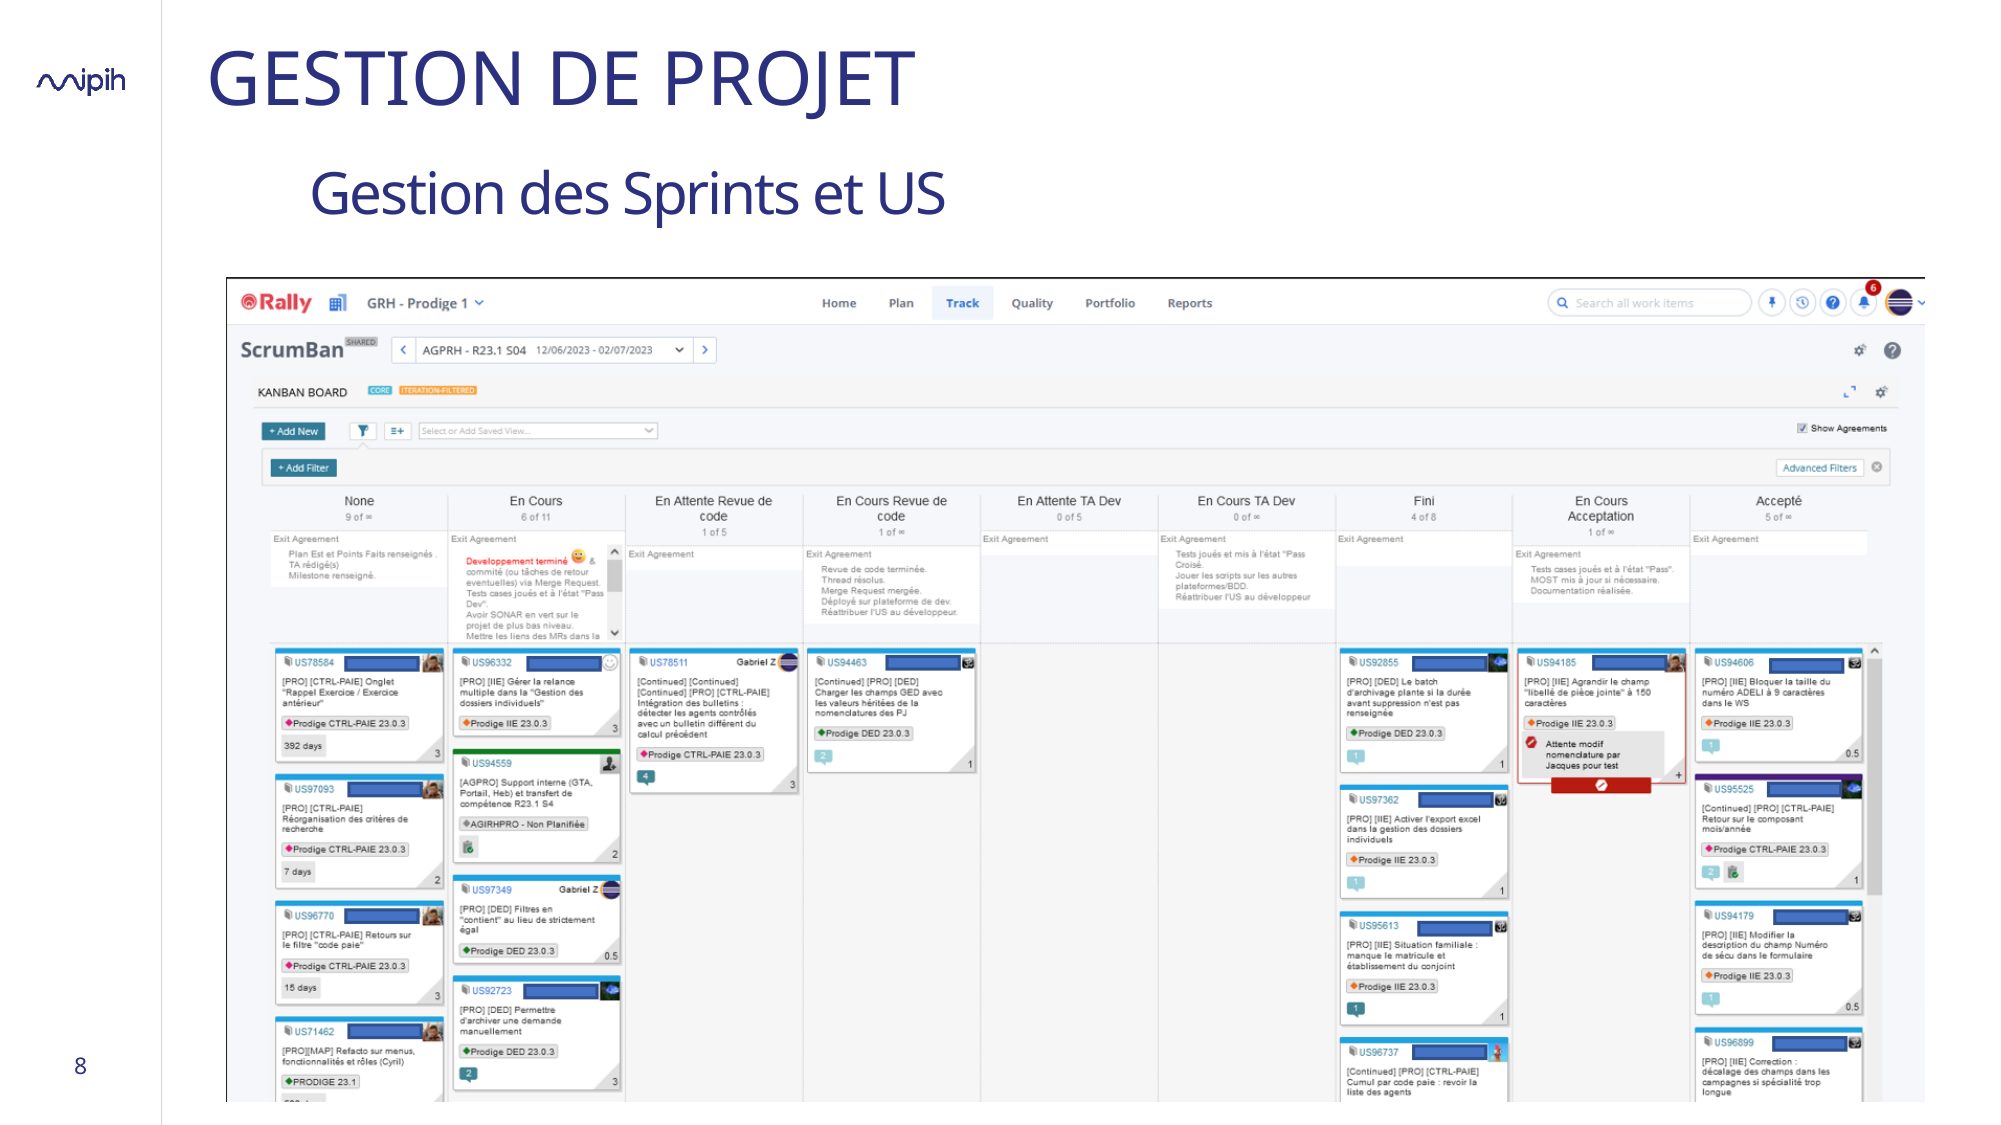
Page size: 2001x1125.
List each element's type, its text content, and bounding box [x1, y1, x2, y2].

text_box Gestion des Sprints et US [294, 161, 1685, 251]
picture [36, 68, 125, 96]
text_box GESTION DE PROJET [191, 23, 1192, 129]
picture [226, 277, 1925, 1102]
